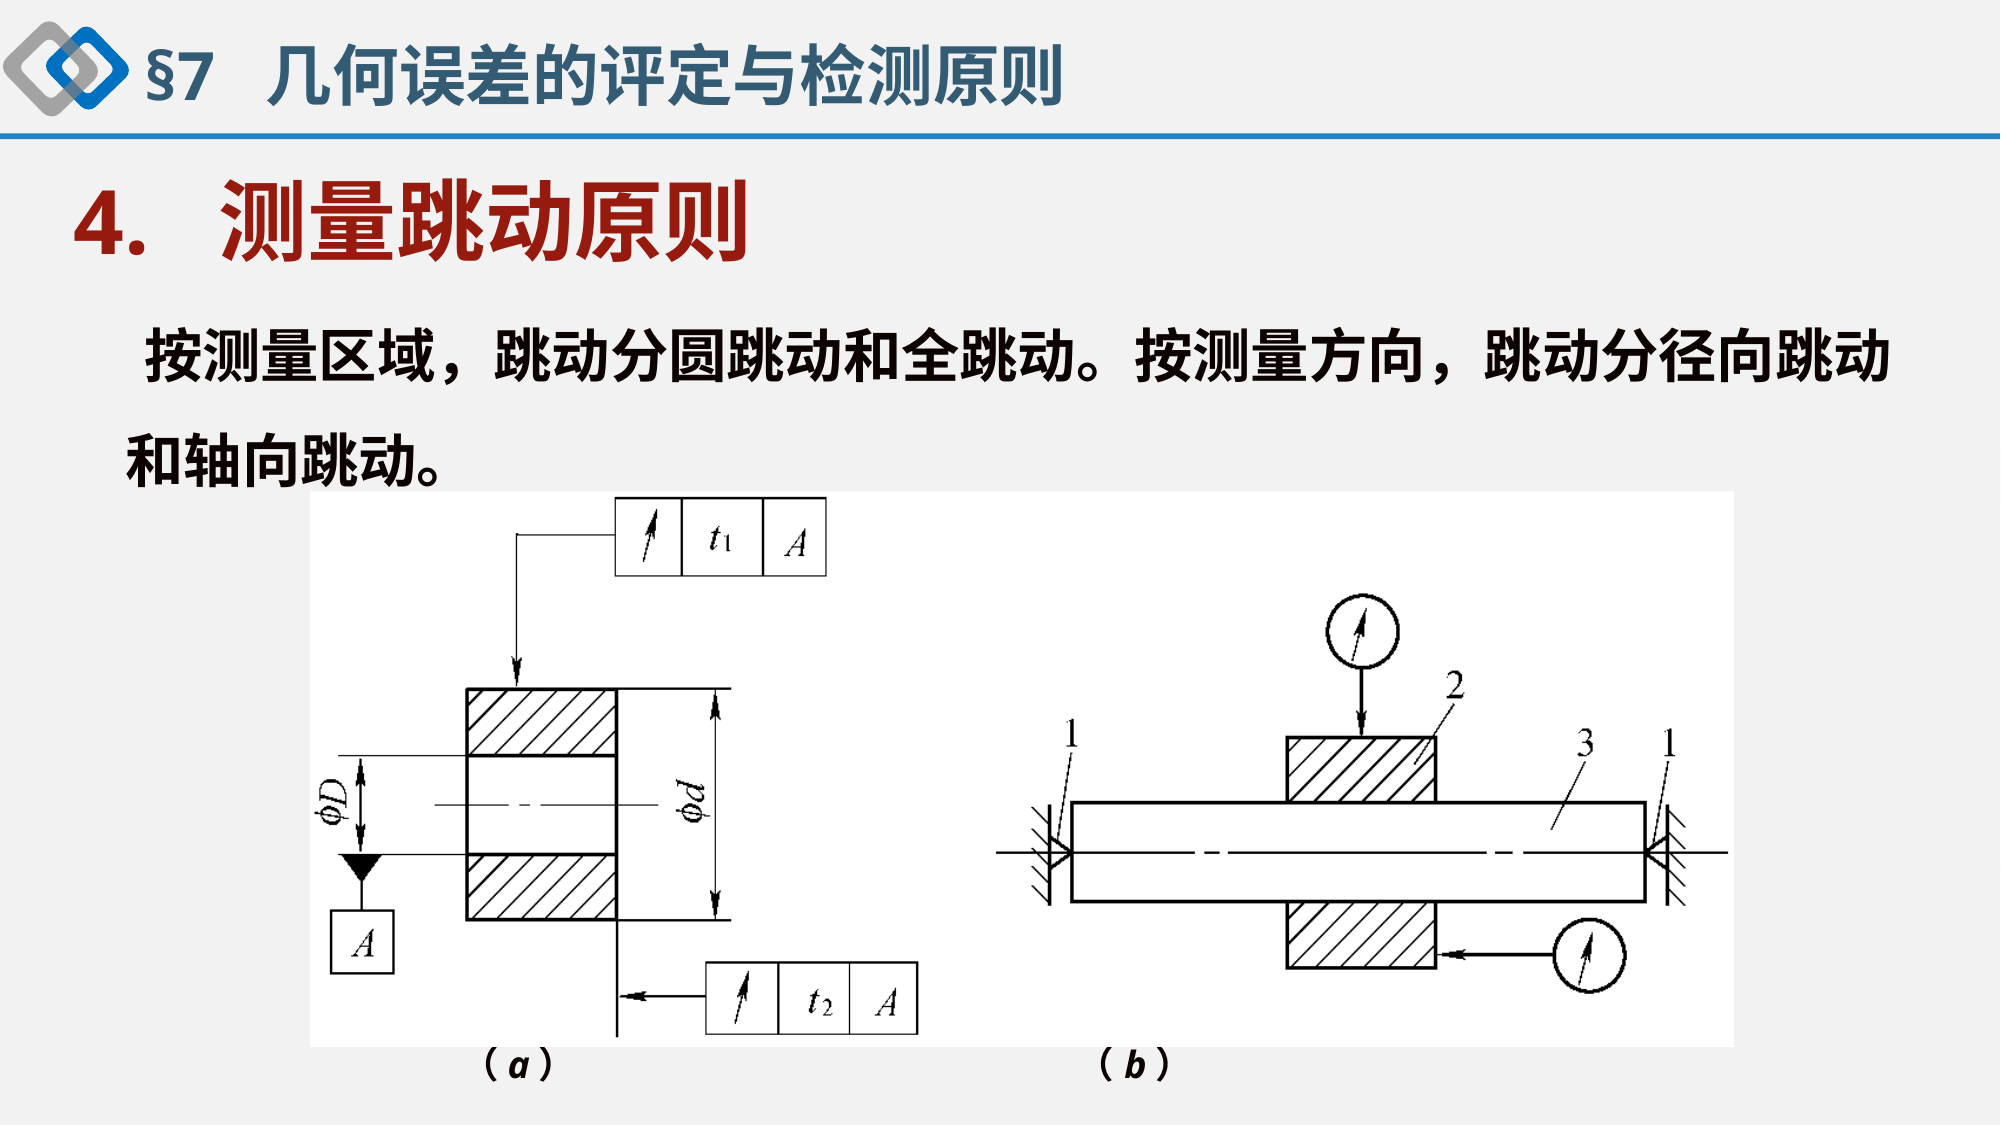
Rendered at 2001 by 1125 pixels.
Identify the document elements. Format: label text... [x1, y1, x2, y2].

picture [310, 490, 1734, 1047]
list 4. 测量跳动原则 按测量区域，跳动分圆跳动和全跳动。按测量方向，跳动分径向跳动和轴向跳动。 （a） （b） [35, 158, 1958, 1097]
text_box §7 几何误差的评定与检测原则 [112, 26, 1504, 122]
